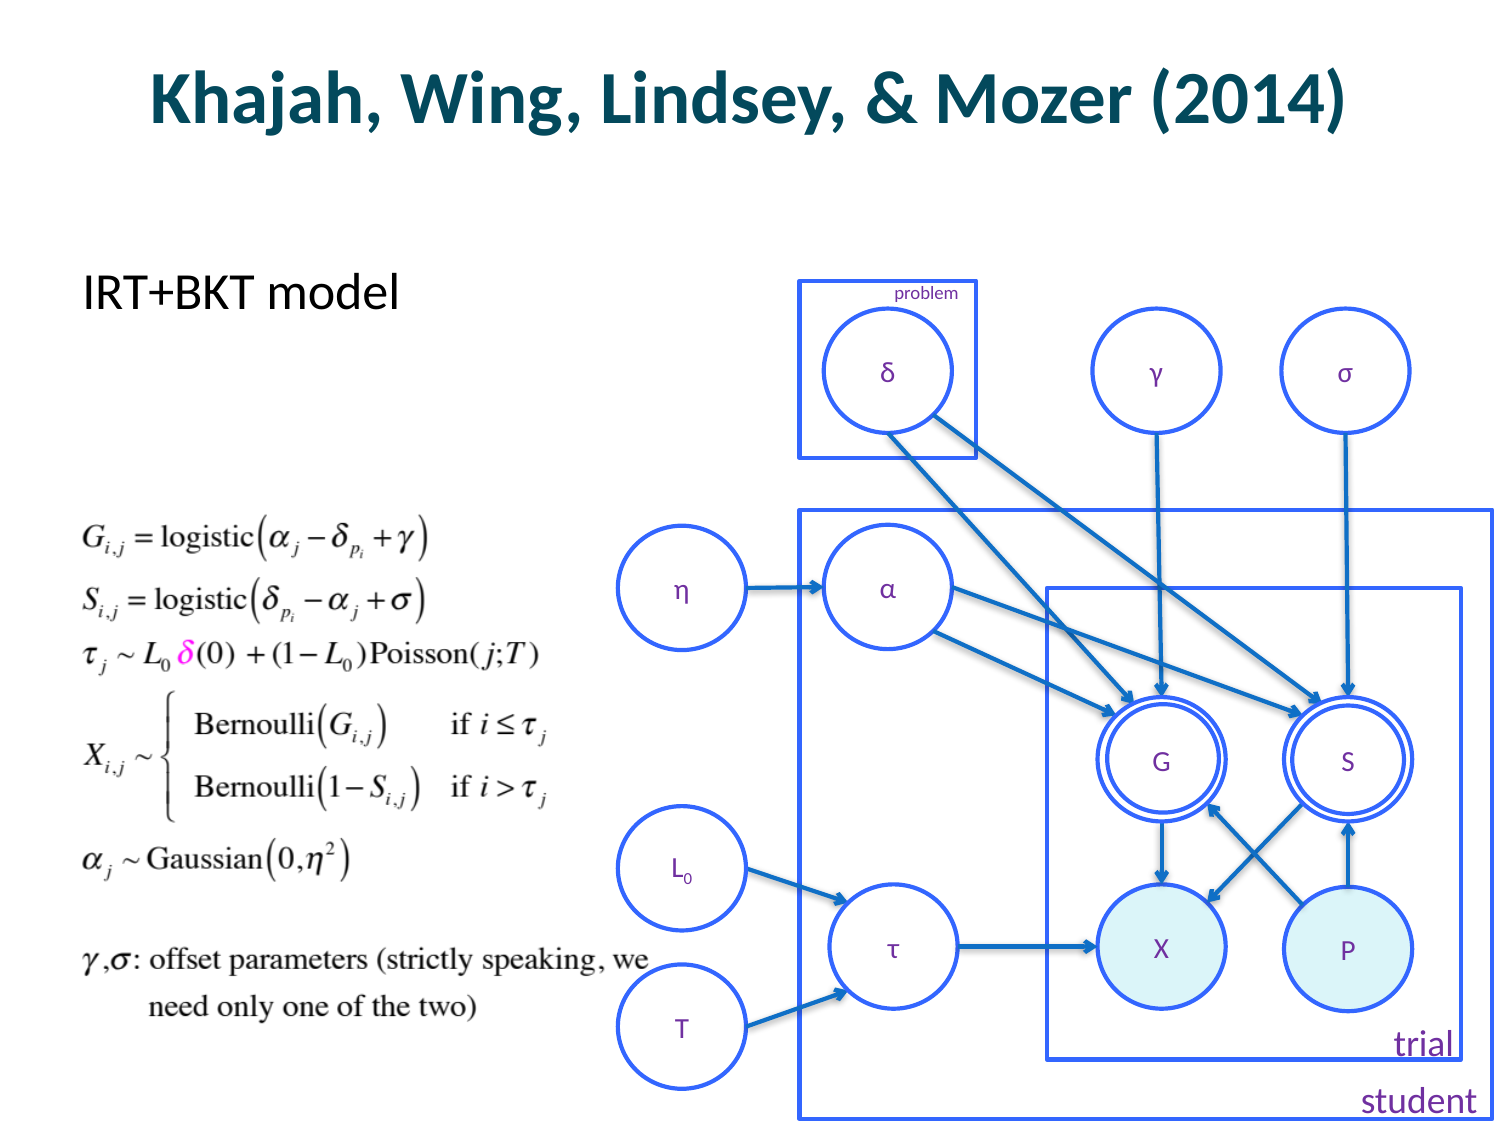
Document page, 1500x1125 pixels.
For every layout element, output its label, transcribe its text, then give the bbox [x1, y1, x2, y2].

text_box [79, 510, 651, 1026]
text_box IRT+BKT model [67, 249, 416, 328]
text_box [617, 272, 1494, 1125]
title Khajah, Wing, Lindsey, & Mozer (2014) [75, 24, 1425, 163]
